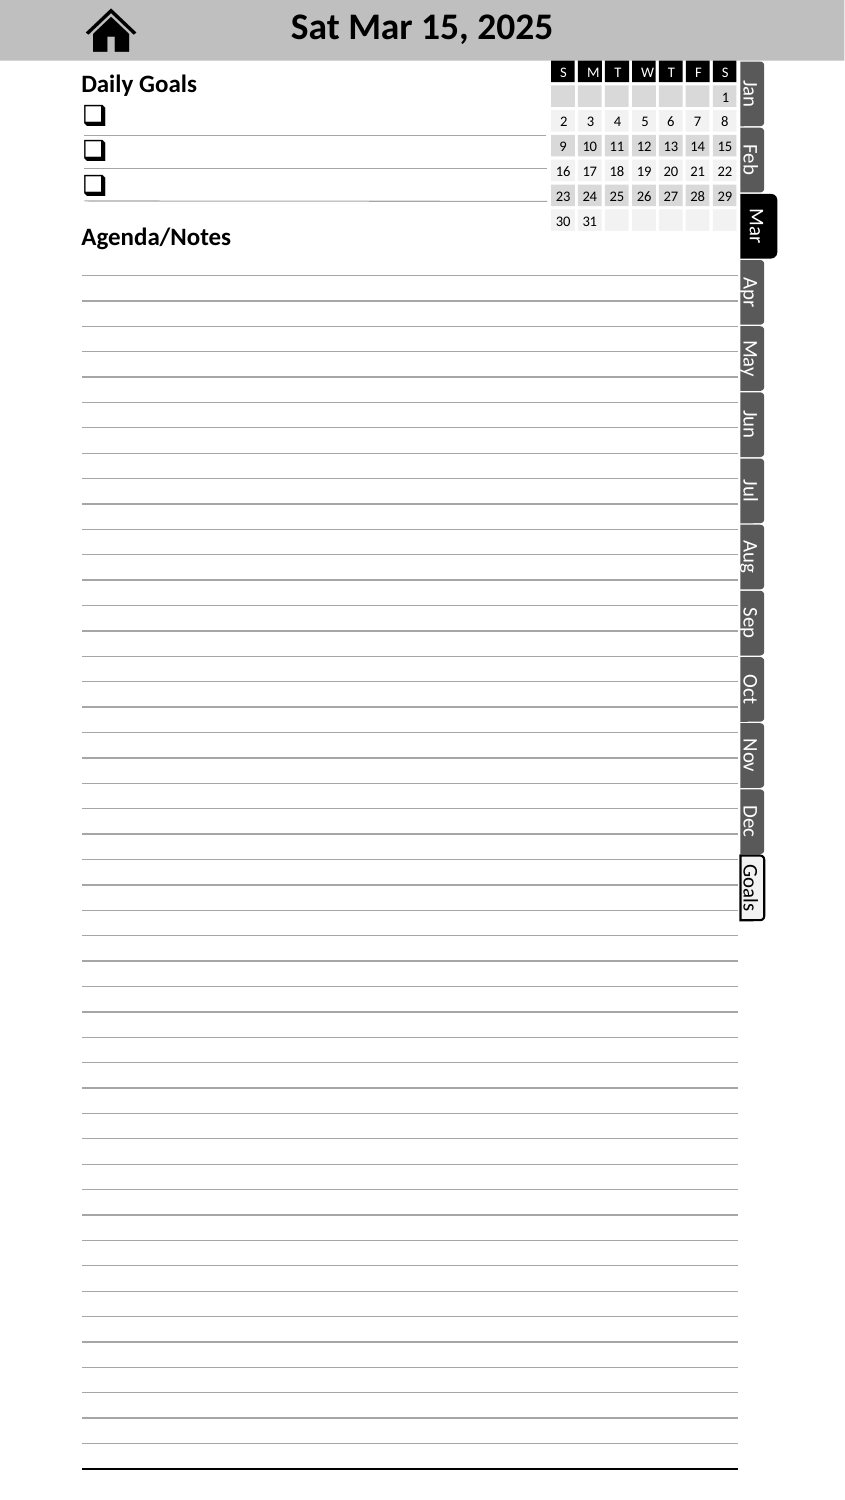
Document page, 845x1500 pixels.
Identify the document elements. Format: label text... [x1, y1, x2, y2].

list Sat Mar 15, 2025 [190, 0, 655, 61]
picture [82, 1, 140, 59]
